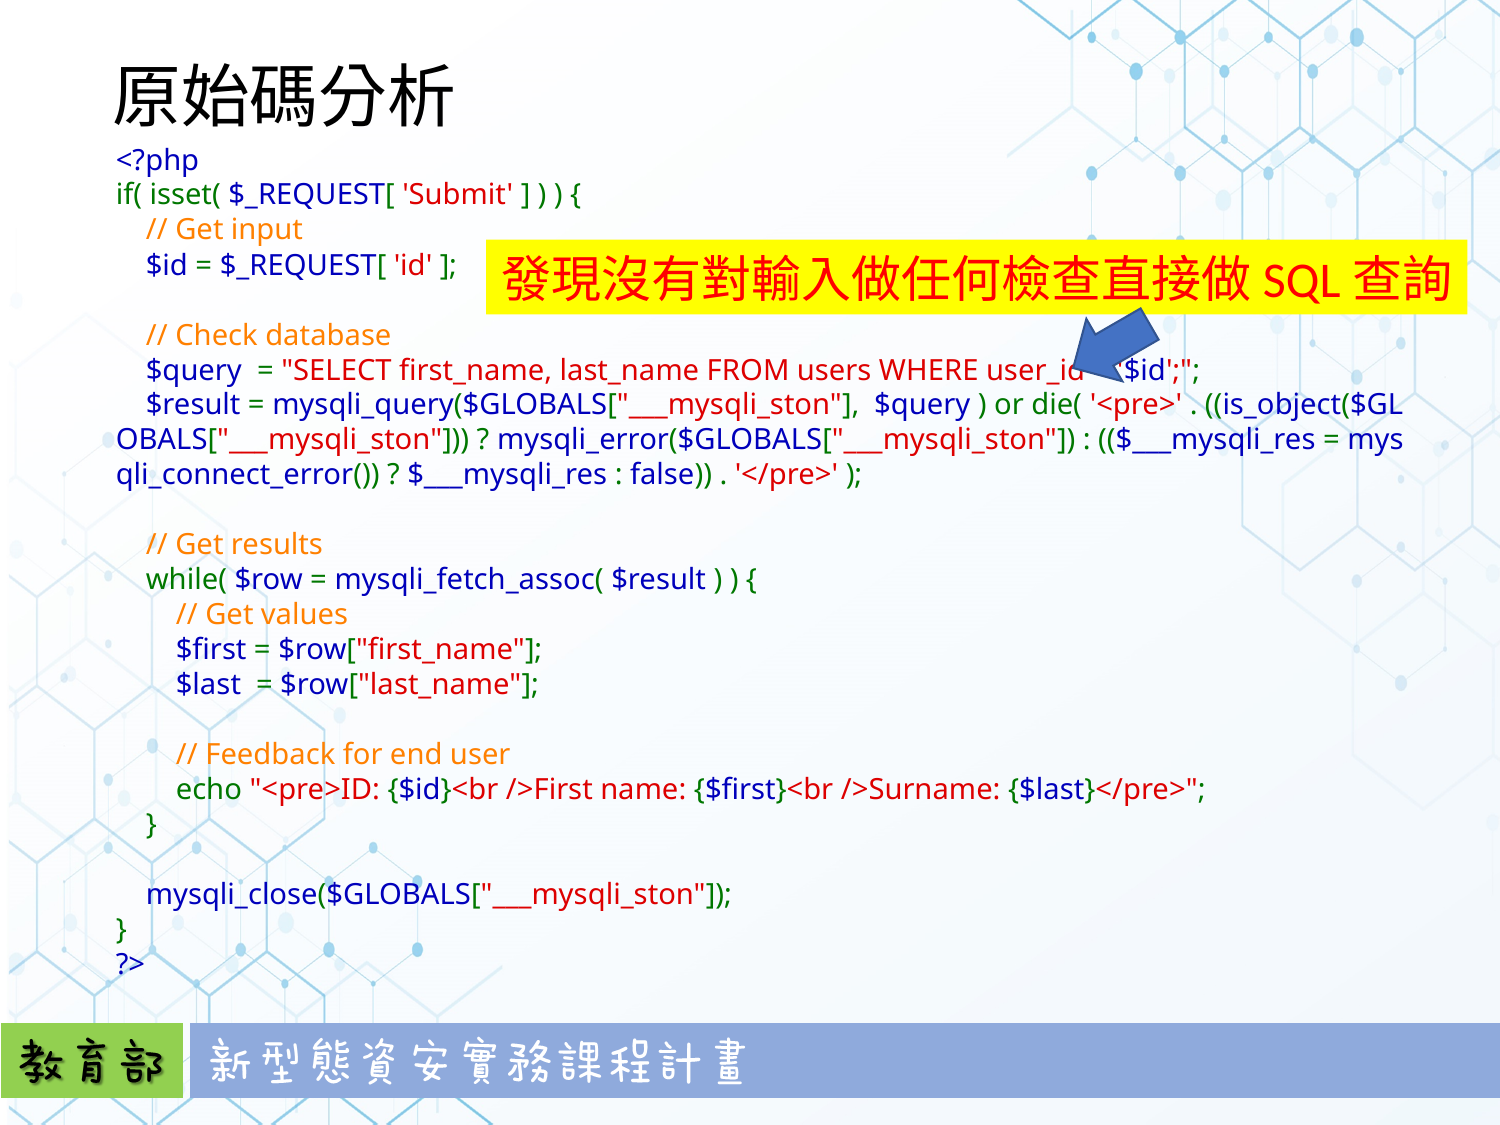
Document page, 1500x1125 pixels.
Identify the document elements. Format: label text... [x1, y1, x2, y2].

text_box 發現沒有對輸入做任何檢查直接做SQL查詢 [486, 239, 1468, 315]
text_box 原始碼分析 [100, 34, 488, 163]
picture [0, 0, 1500, 1125]
text_box [1071, 307, 1161, 383]
text_box <?php if( isset( $_REQUEST[ 'Submit' ] ) ) { // Get input $id = $_REQUEST[ 'id' ]; // Check database $query = "SELECT first_name, last_name FROM users WHERE user_id = '$id';"; $result = mysqli_query($GLOBALS["___mysqli_ston"], $query ) or die( '<pre>' . ((is_object($GLOBALS["___mysqli_ston"])) ? mysqli_error($GLOBALS["___mysqli_ston"]) : (($___mysqli_res = mysqli_connect_error()) ? $___mysqli_res : false)) . '</pre>' ); // Get results while( $row = mysqli_fetch_assoc( $result ) ) { // Get values $first = $row["first_name"]; $last = $row["last_name"]; // Feedback for end user echo "<pre>ID: {$id}<br />First name: {$first}<br />Surname: {$last}</pre>"; } mysqli_close($GLOBALS["___mysqli_ston"]); } ?> [100, 133, 1421, 988]
